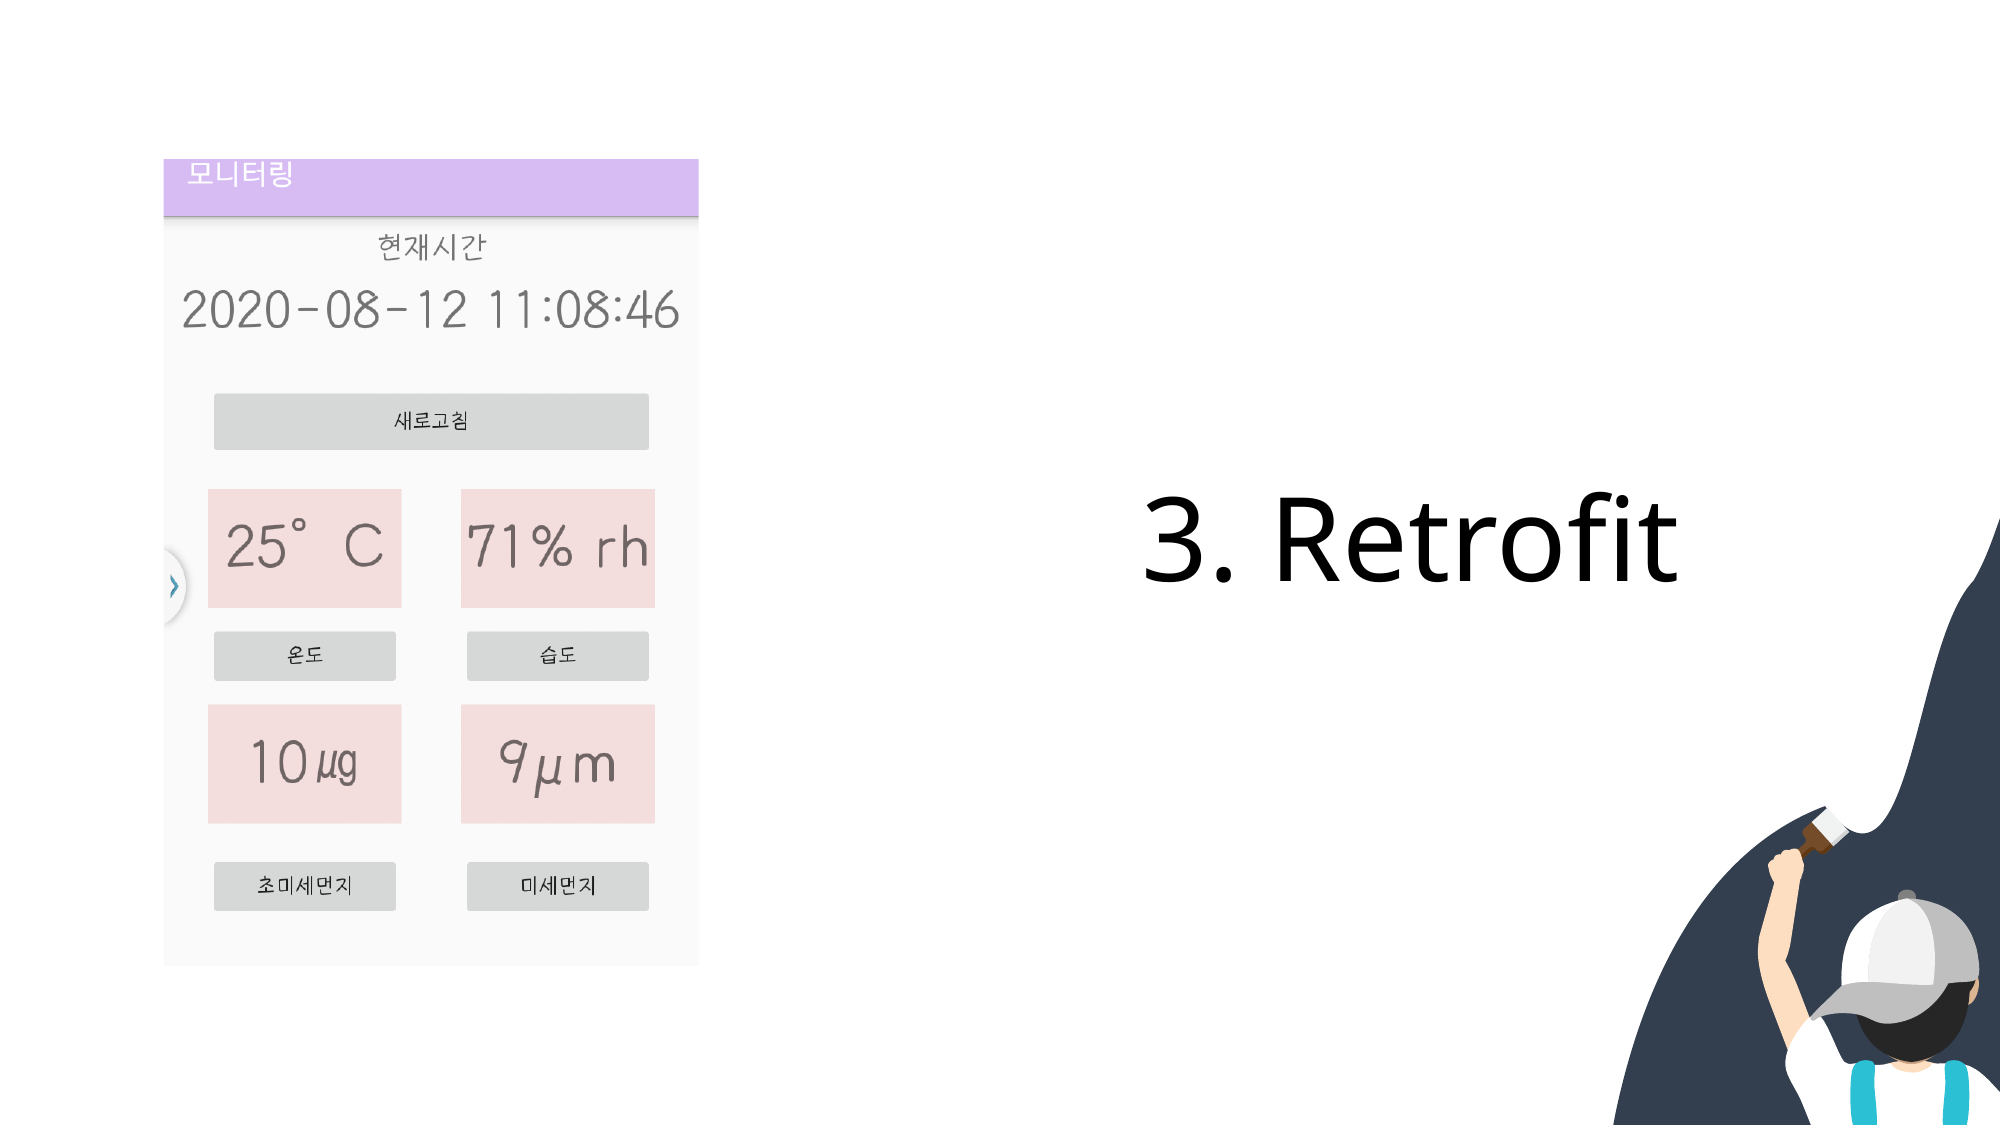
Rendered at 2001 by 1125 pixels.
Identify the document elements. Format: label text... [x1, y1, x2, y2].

picture [163, 159, 699, 966]
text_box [1613, 518, 2000, 1125]
title 3. Retrofit [942, 122, 1880, 966]
